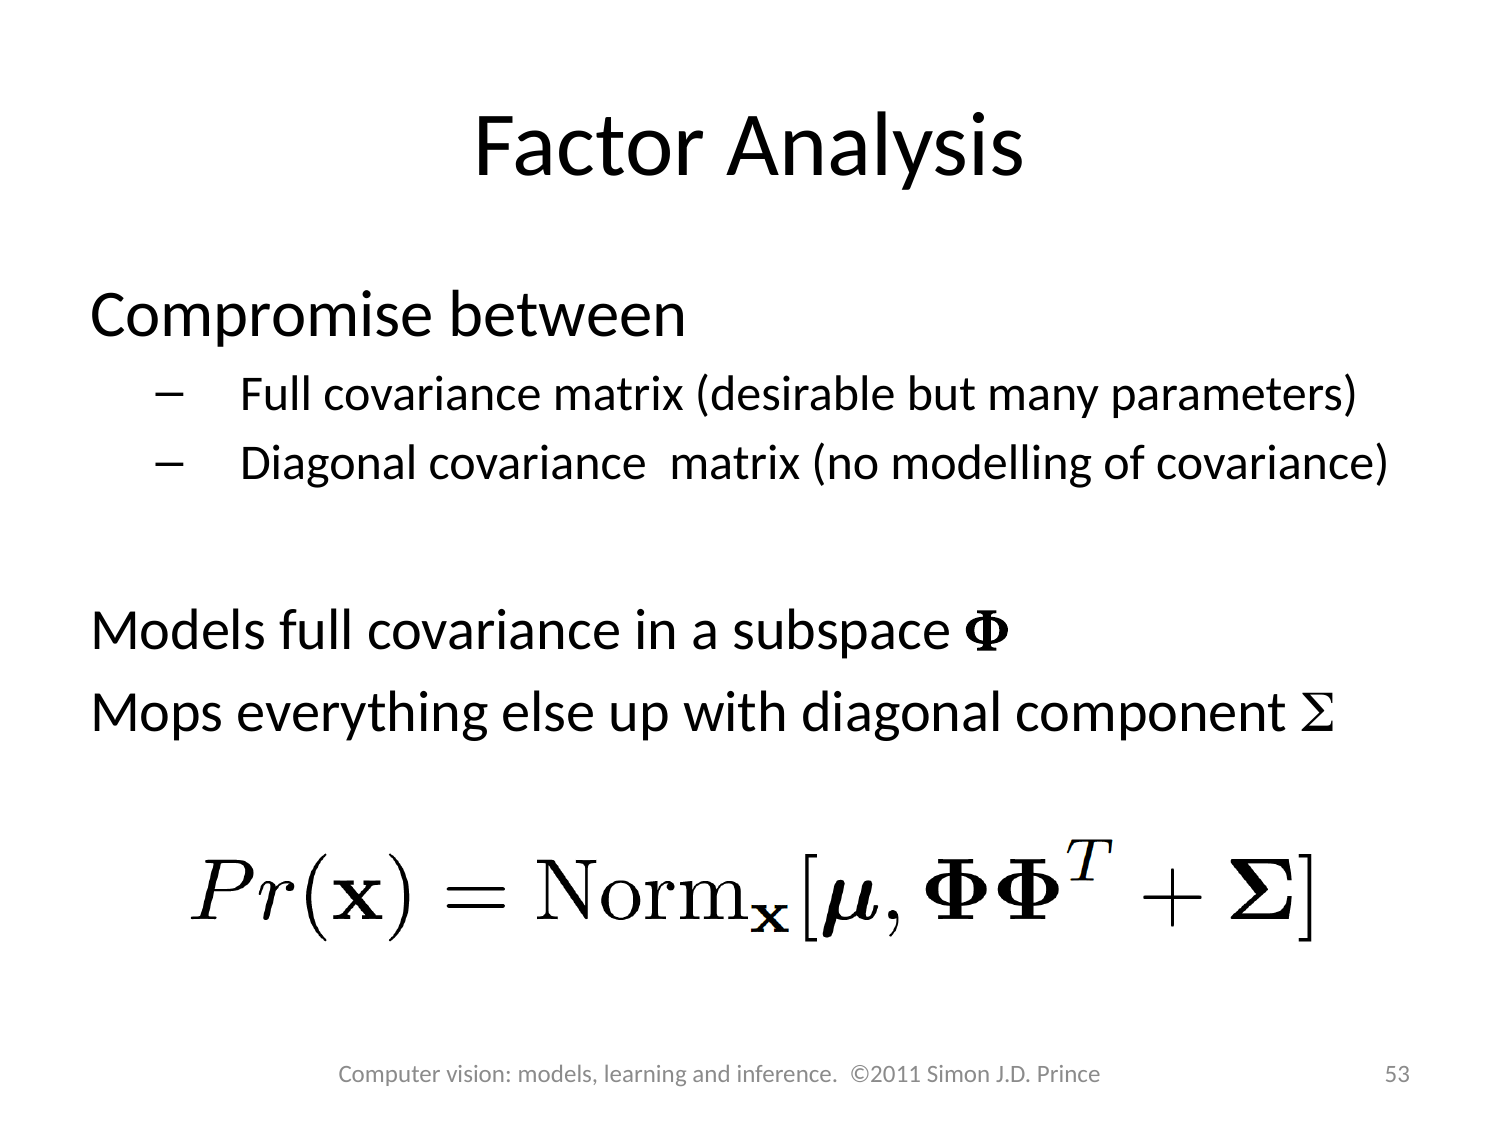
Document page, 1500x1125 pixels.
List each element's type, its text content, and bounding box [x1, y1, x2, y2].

list Compromise between Full covariance matrix (desirable but many parameters) Diagonal covariance matrix (no modelling of covariance) Models full covariance in a subspace F Mops everything else up with diagonal component S [75, 262, 1425, 1005]
text_box Computer vision: models, learning and inference. ©2011 Simon J.D. Prince [301, 1042, 1140, 1103]
picture [182, 810, 1339, 960]
title Factor Analysis [75, 45, 1425, 233]
text_box 53 [1140, 1042, 1425, 1103]
